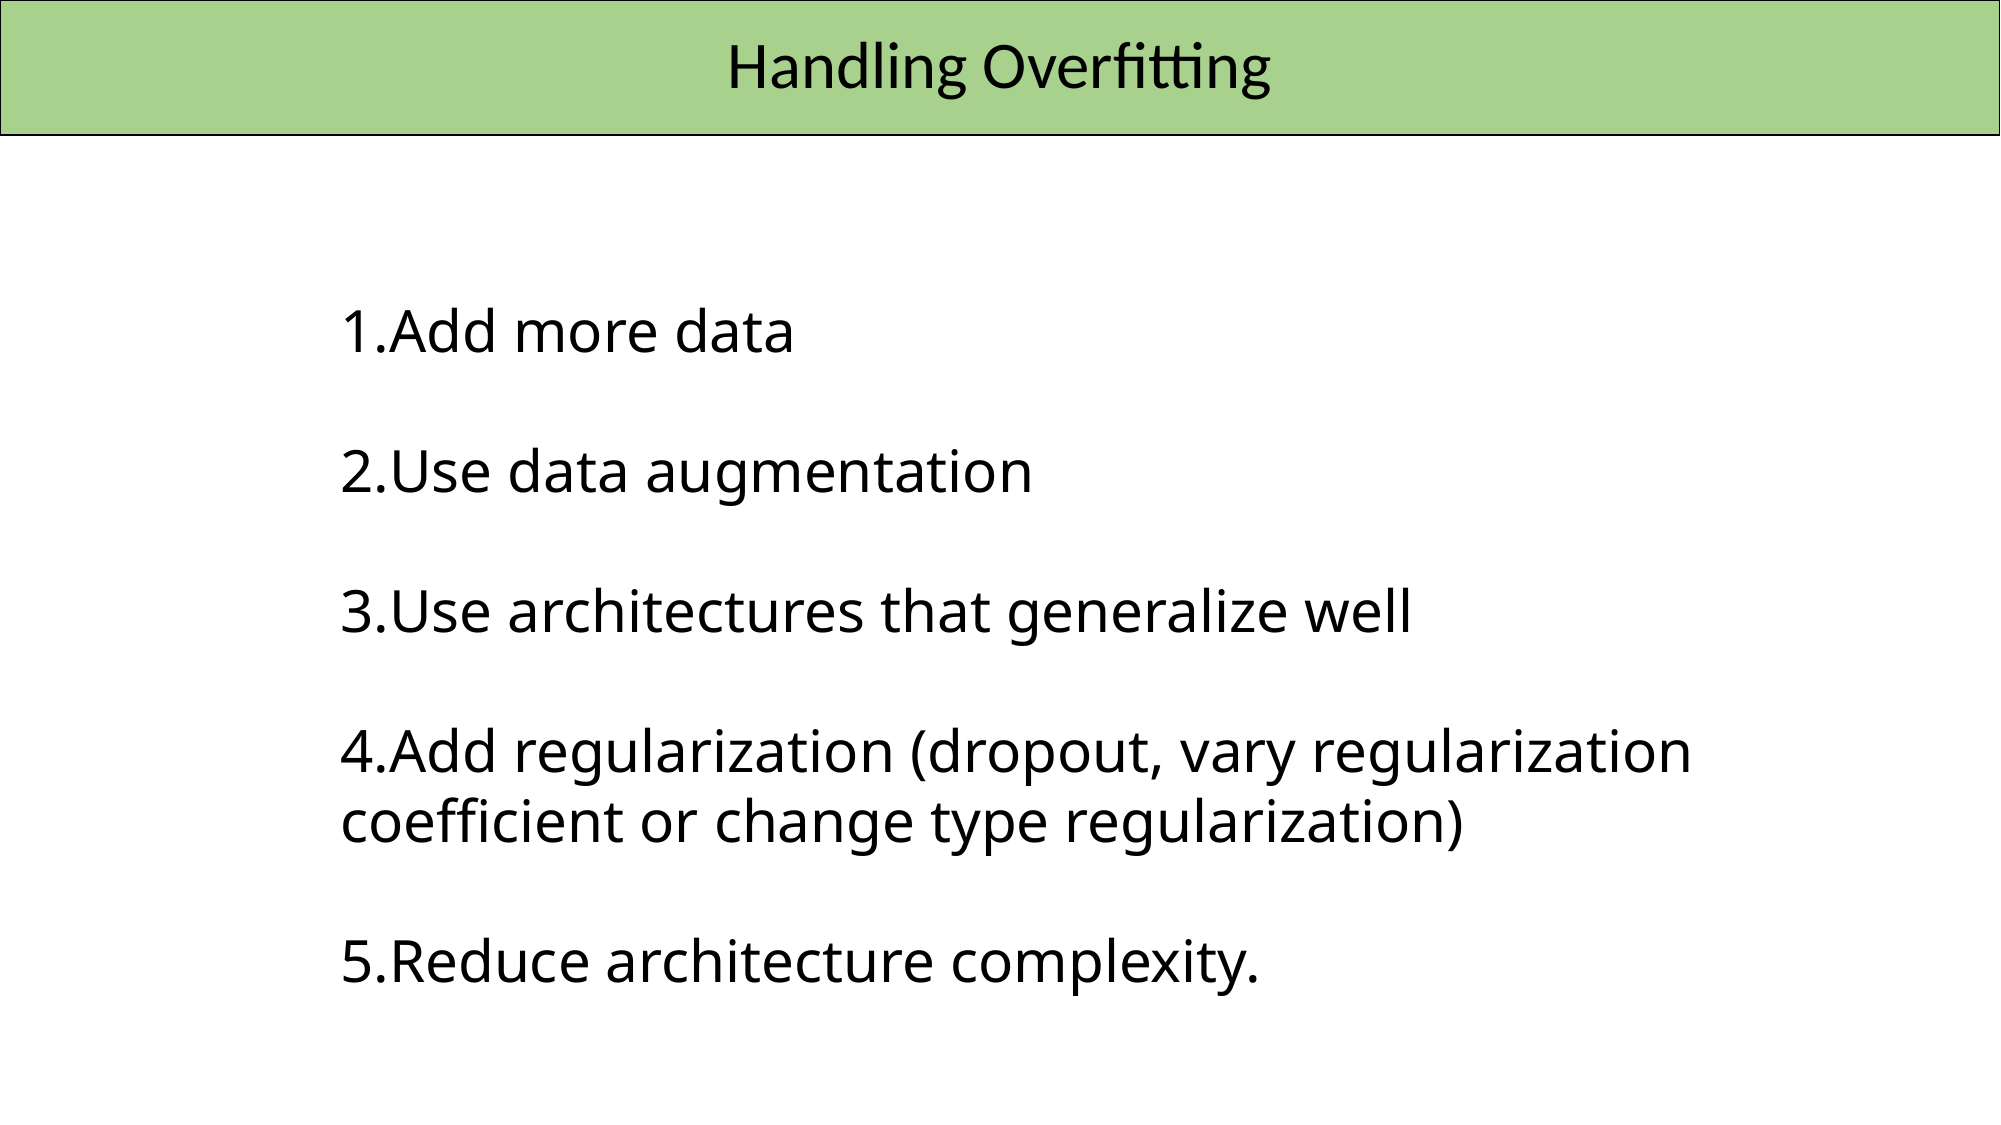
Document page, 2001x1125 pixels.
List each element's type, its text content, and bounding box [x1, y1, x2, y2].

text_box Handling Overfitting [0, 0, 2000, 136]
text_box Add more data Use data augmentation Use architectures that generalize well Add regularization (dropout, vary regularization coefficient or change type regularization) Reduce architecture complexity. [325, 286, 1922, 1002]
